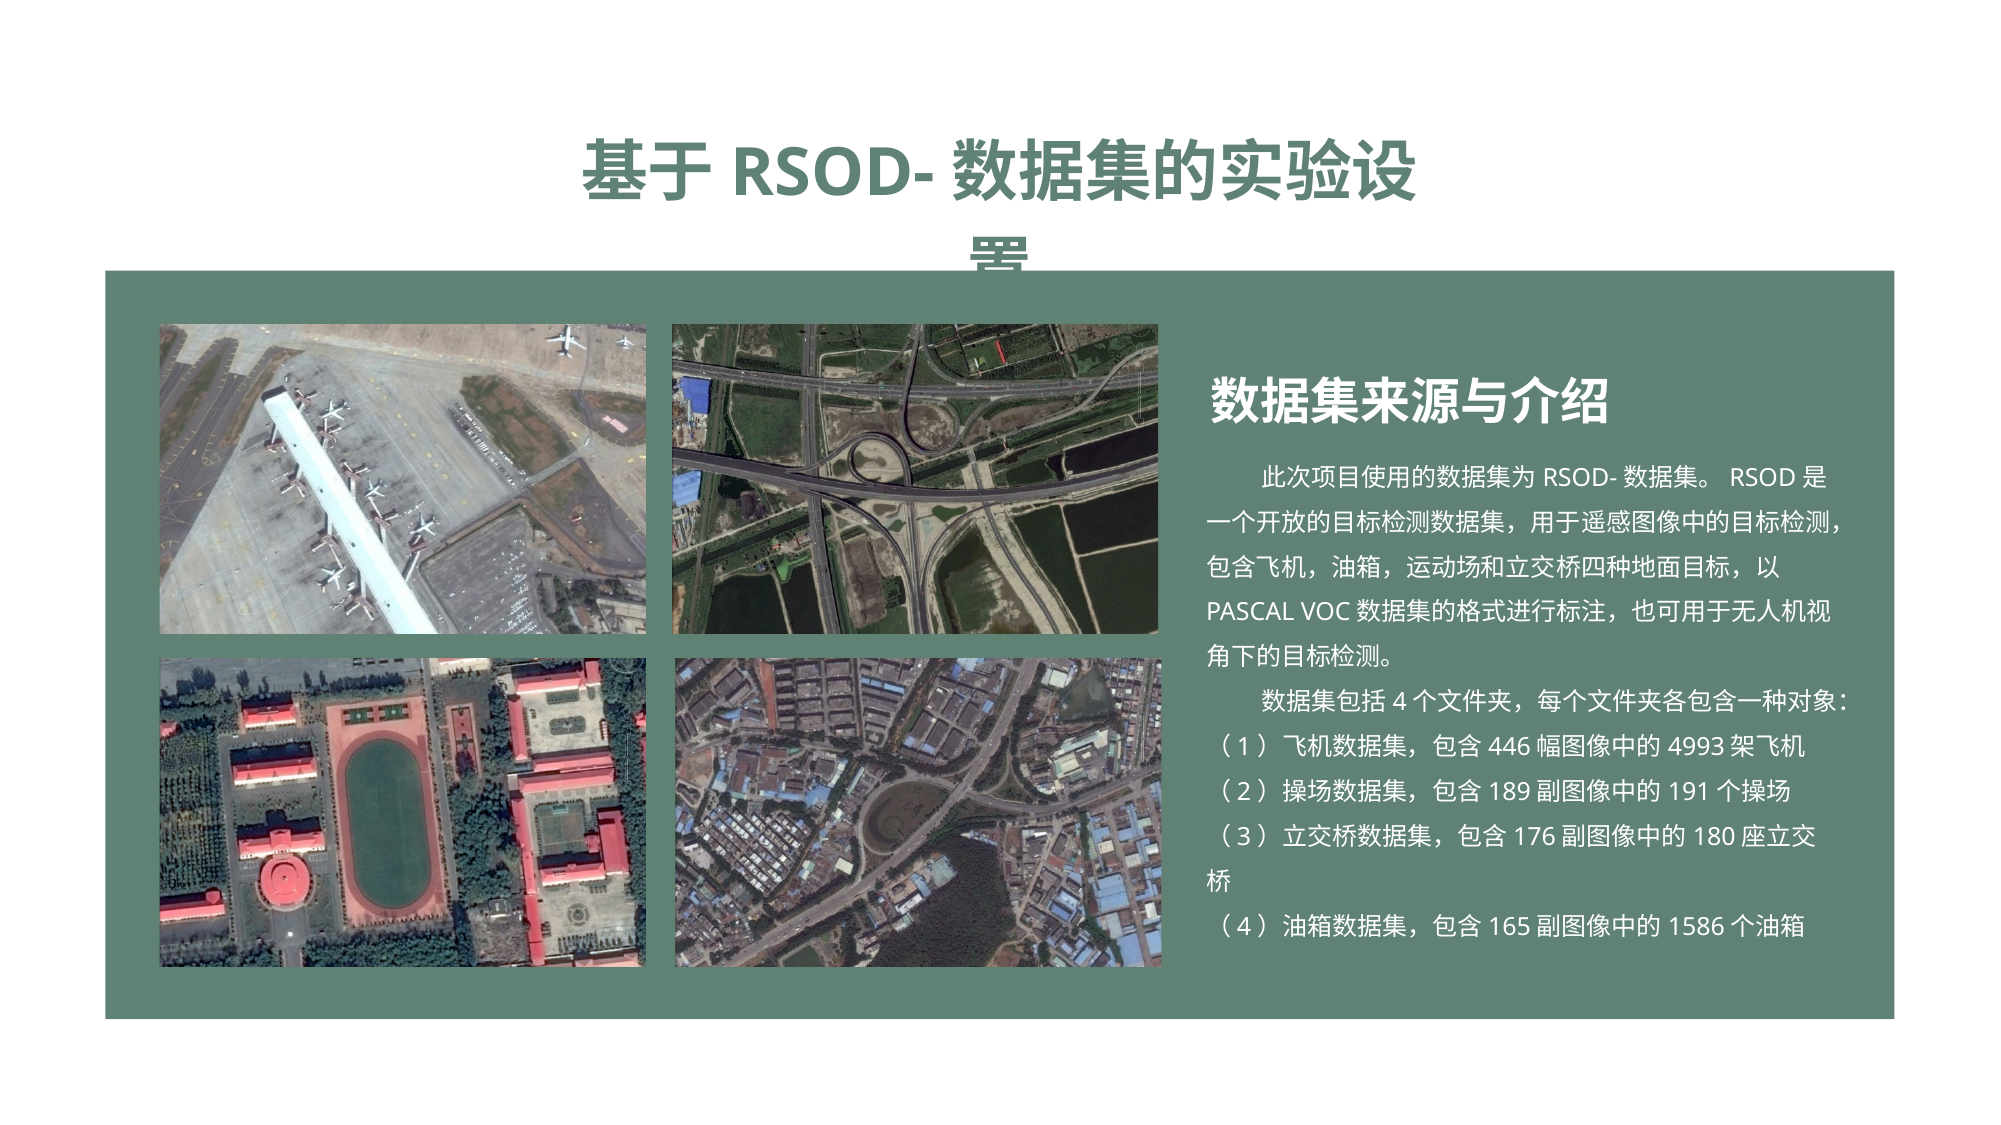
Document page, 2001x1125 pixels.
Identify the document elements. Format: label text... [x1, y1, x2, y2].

picture [159, 324, 646, 634]
text_box 此次项目使用的数据集为RSOD-数据集。RSOD是一个开放的目标检测数据集，用于遥感图像中的目标检测，包含飞机，油箱，运动场和立交桥四种地面目标，以PASCAL VOC数据集的格式进行标注，也可用于无人机视角下的目标检测。 数据集包括4个文件夹，每个文件夹各包含一种对象： （1）飞机数据集，包含446幅图像中的4993架飞机 （2）操场数据集，包含189副图像中的191个操场 （3）立交桥数据集，包含176副图像中的180座立交桥 （4）油箱数据集，包含165副图像中的1586个油箱 [1206, 446, 1841, 940]
picture [672, 324, 1159, 634]
text_box 基于RSOD-数据集的实验设置 [560, 105, 1440, 313]
text_box 数据集来源与介绍 [1195, 362, 1631, 437]
picture [675, 658, 1162, 967]
text_box [104, 270, 1895, 1020]
picture [159, 658, 646, 967]
